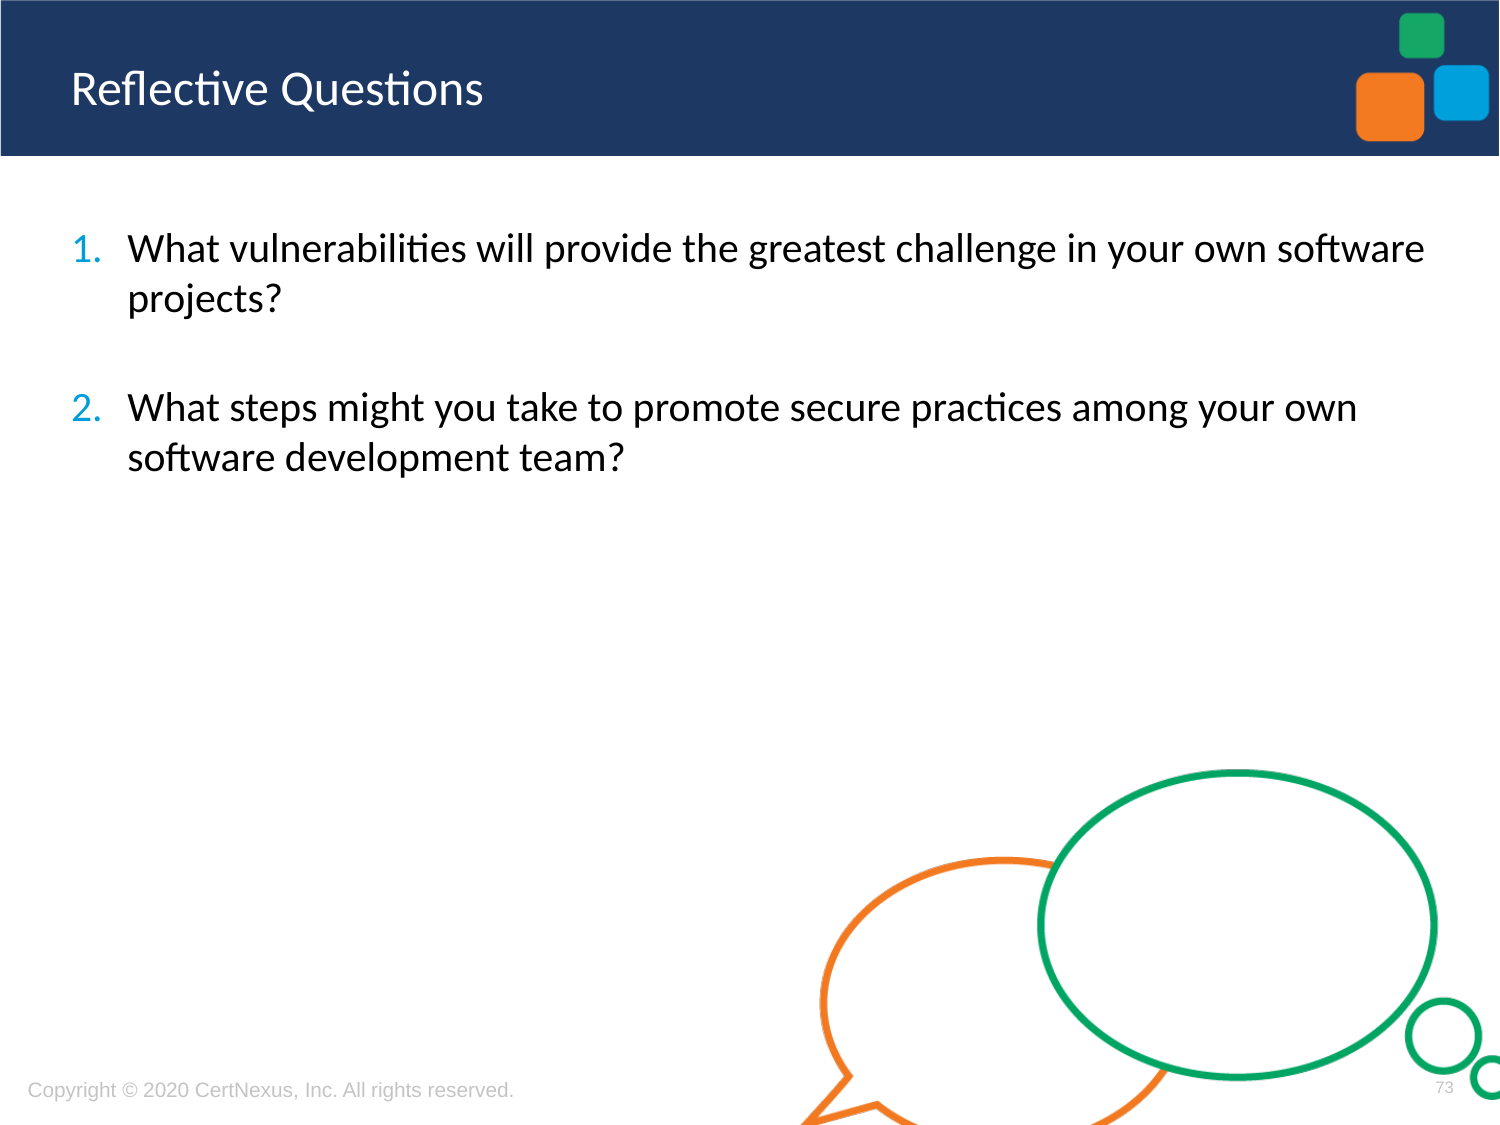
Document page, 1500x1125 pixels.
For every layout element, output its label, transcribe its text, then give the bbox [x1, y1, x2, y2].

list What vulnerabilities will provide the greatest challenge in your own software projects? What steps might you take to promote secure practices among your own software development team? [56, 213, 1444, 956]
slide_number 73 [1118, 1057, 1469, 1118]
picture [0, 0, 1500, 156]
picture [783, 758, 1500, 1125]
